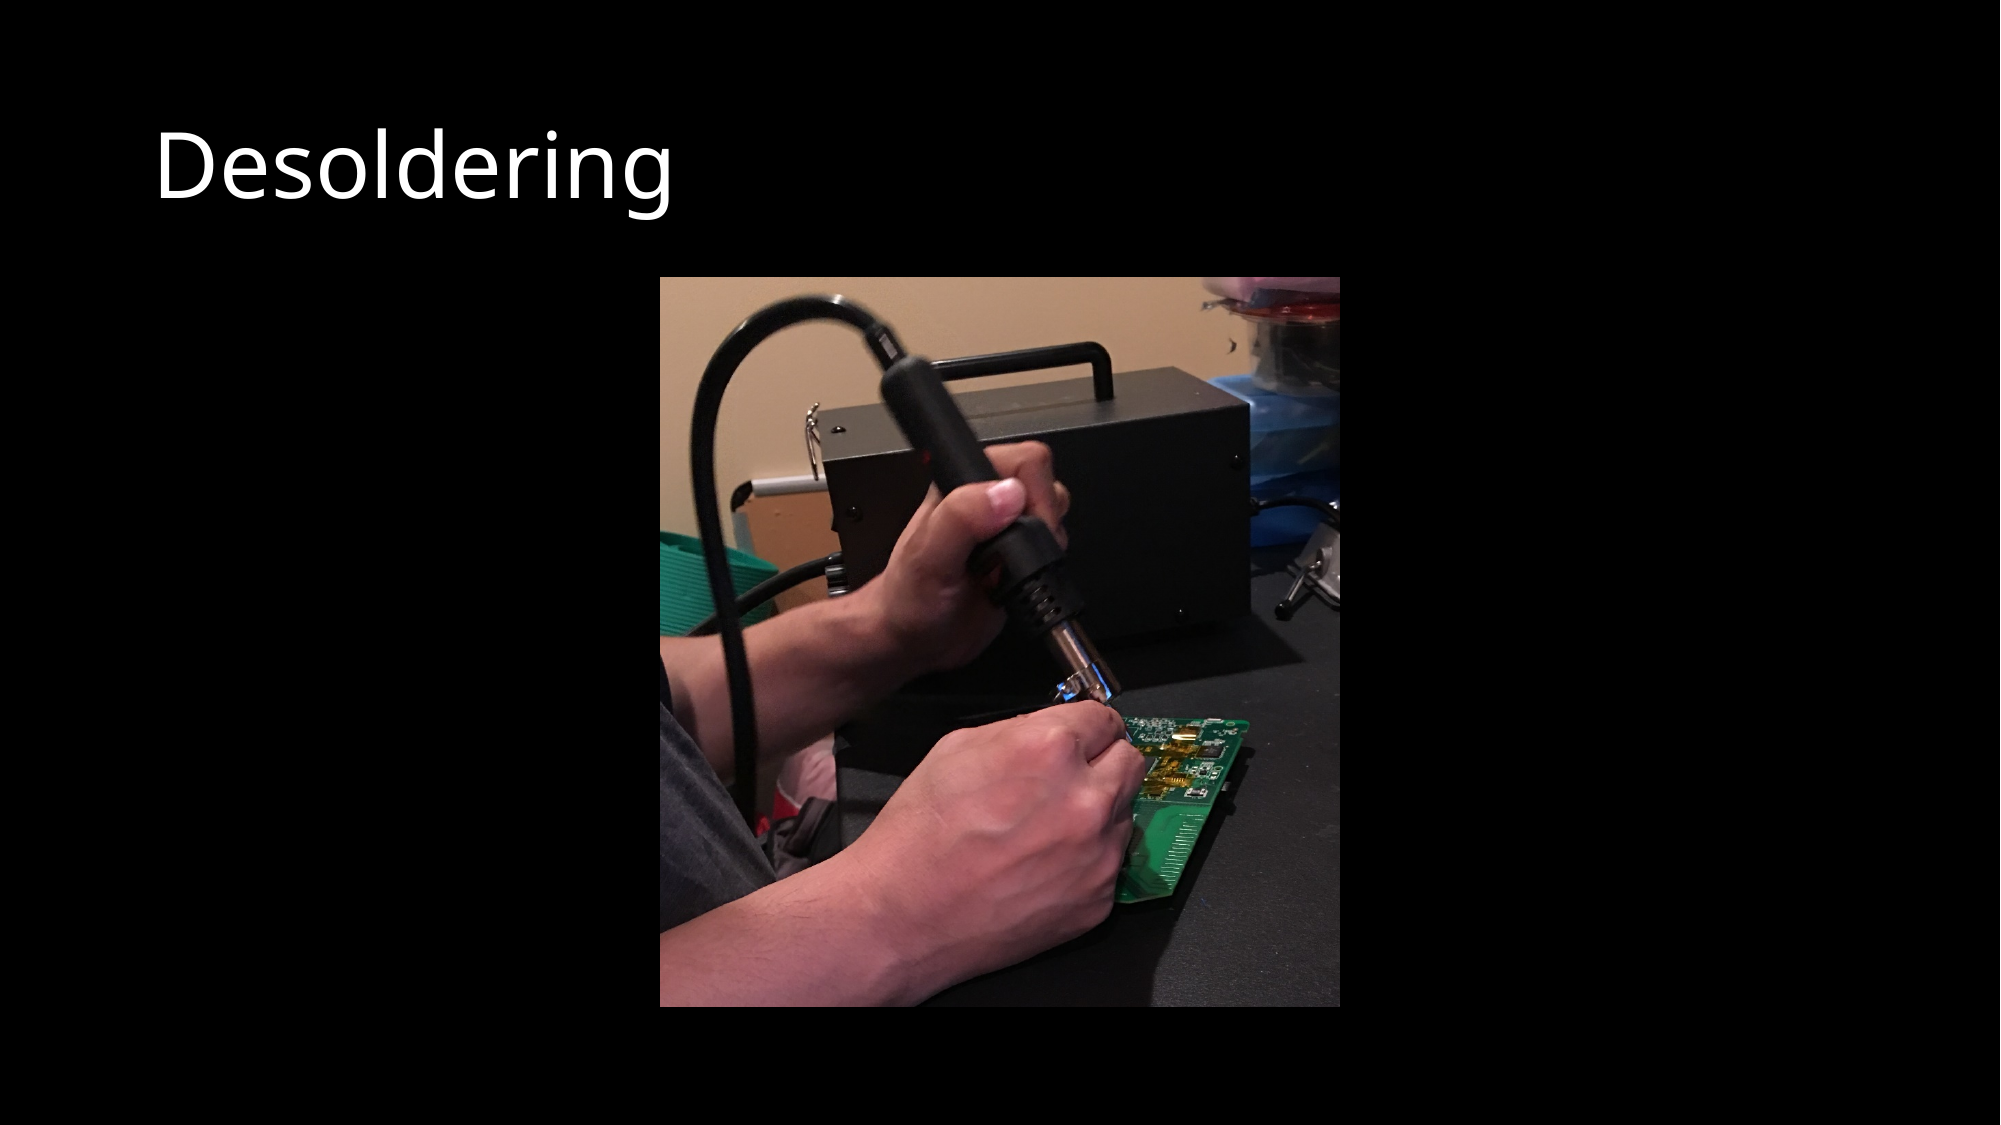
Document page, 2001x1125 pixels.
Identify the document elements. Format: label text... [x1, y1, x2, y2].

picture [660, 277, 1340, 1007]
title Desoldering [137, 59, 1863, 278]
